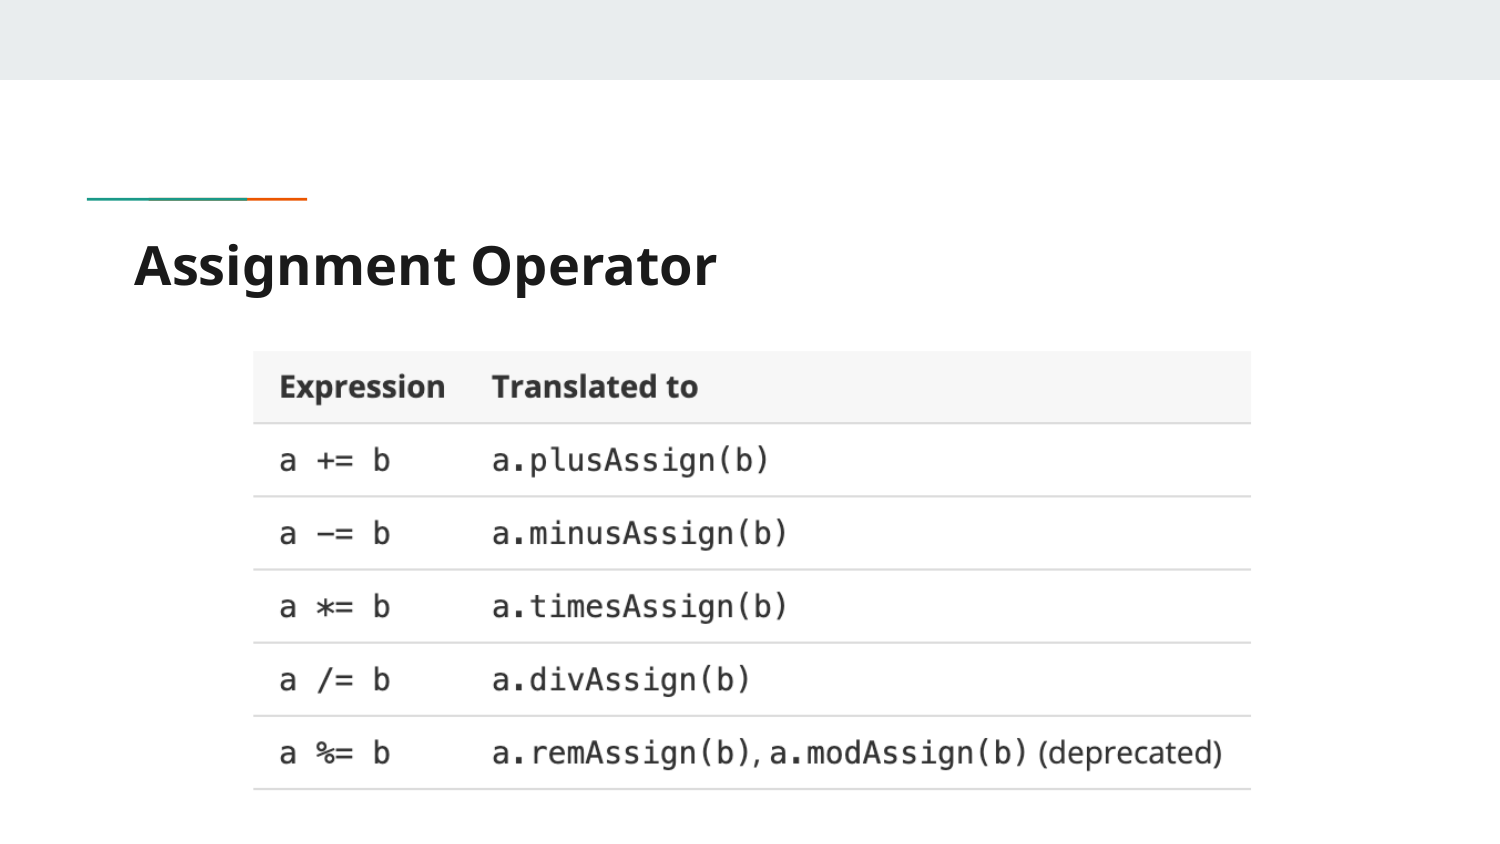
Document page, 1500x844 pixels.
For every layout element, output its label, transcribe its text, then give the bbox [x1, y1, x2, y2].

picture [229, 328, 1271, 819]
title Assignment Operator [119, 216, 1381, 305]
